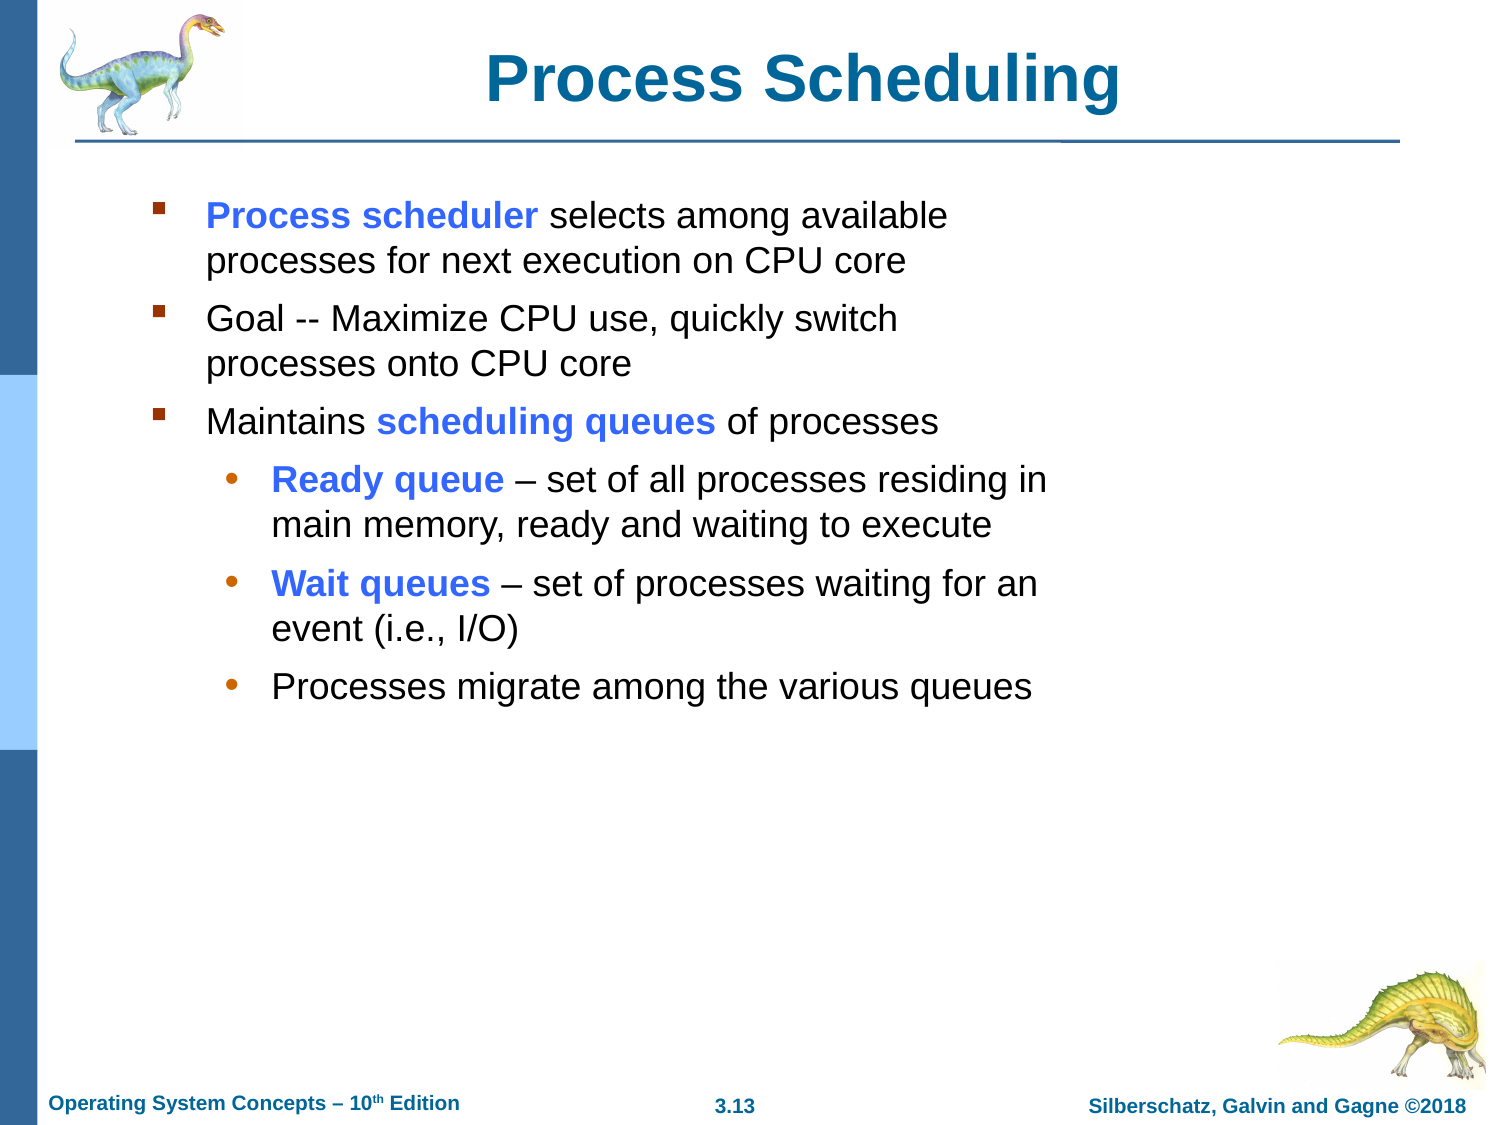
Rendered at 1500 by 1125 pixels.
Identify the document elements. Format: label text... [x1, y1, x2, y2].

list Process scheduler selects among available processes for next execution on CPU core Goal -- Maximize CPU use, quickly switch processes onto CPU core Maintains scheduling queues of processes Ready queue – set of all processes residing in main memory, ready and waiting to execute Wait queues – set of processes waiting for an event (i.e., I/O) Processes migrate among the various queues [134, 183, 1095, 814]
picture [46, 0, 243, 149]
picture [1275, 959, 1486, 1090]
title Process Scheduling [177, 28, 1432, 123]
